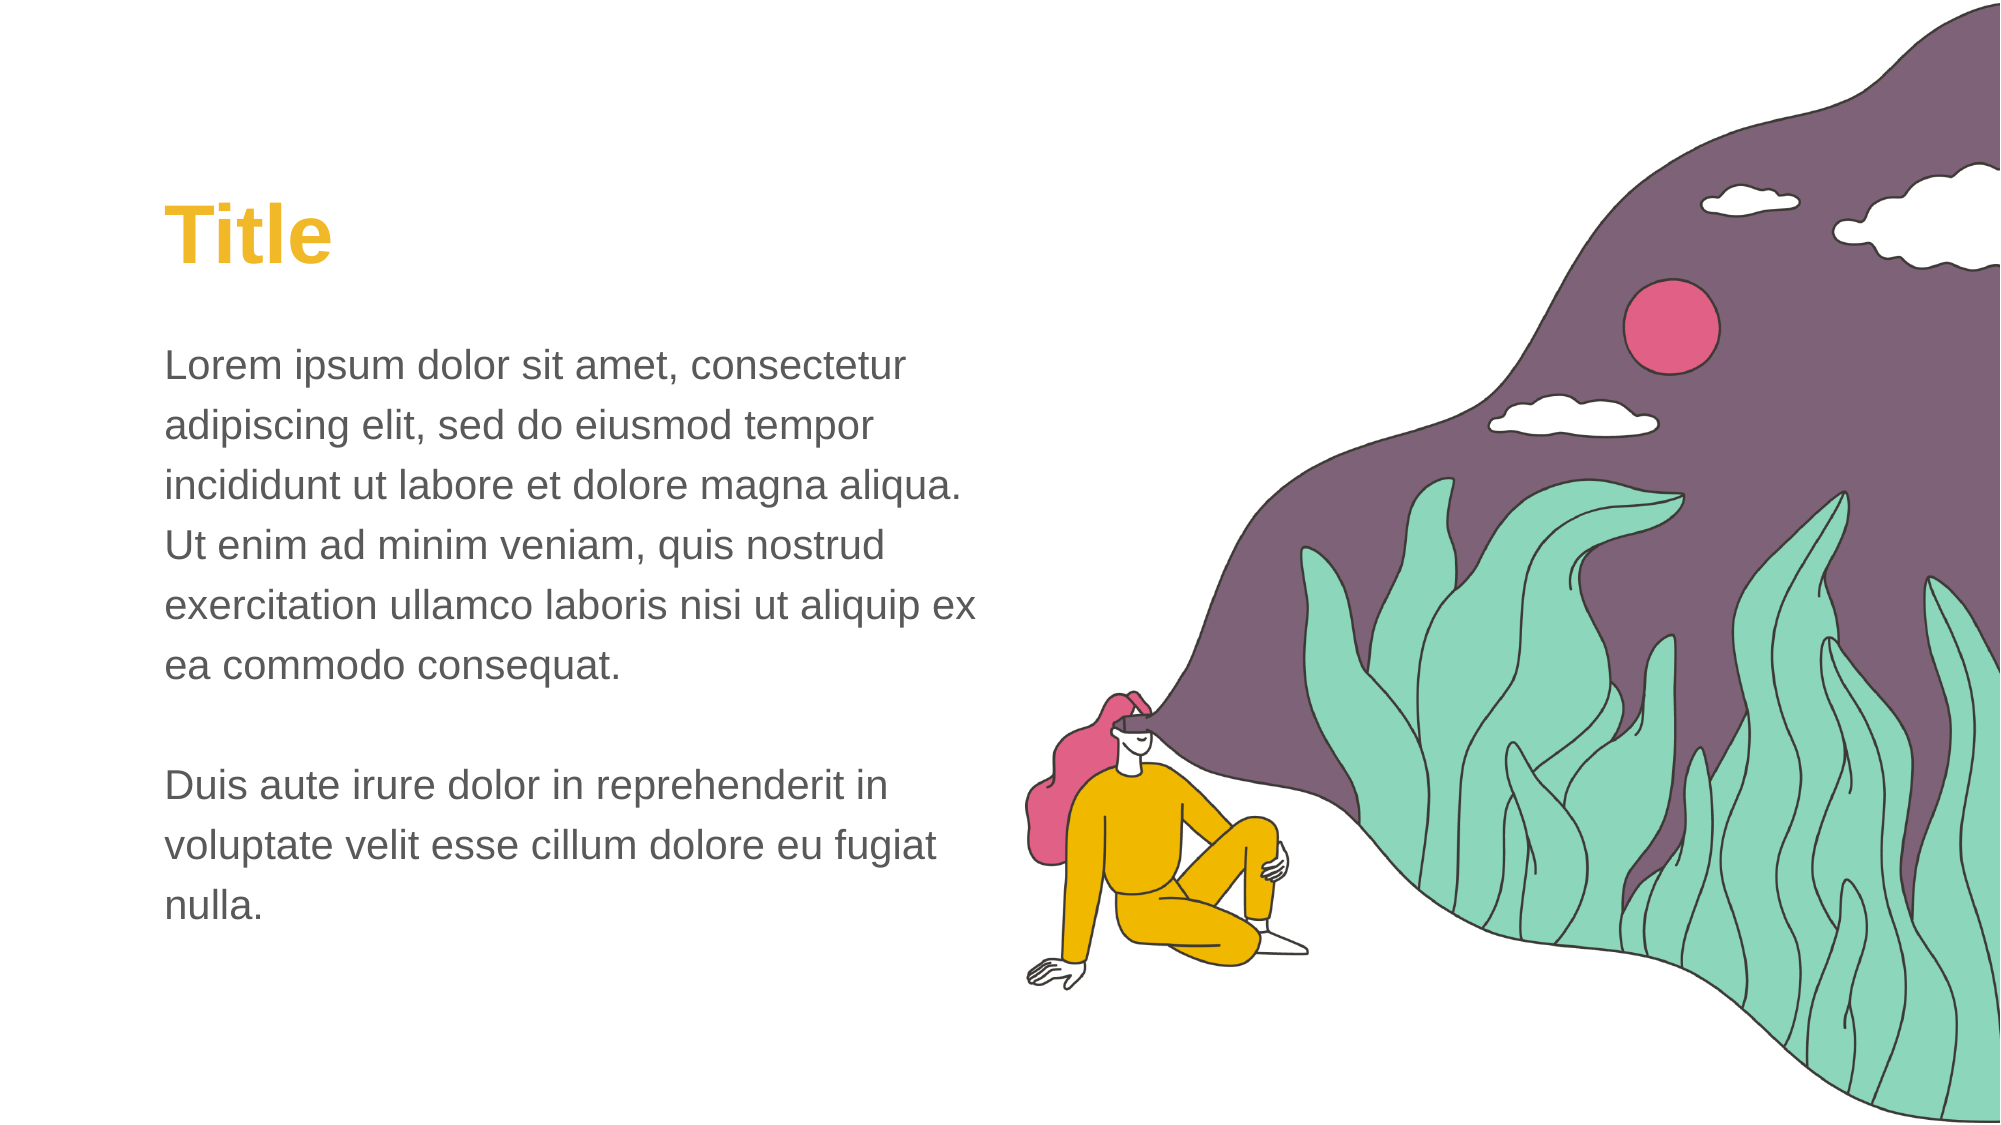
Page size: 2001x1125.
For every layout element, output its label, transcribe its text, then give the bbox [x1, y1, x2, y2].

text_box Title [149, 172, 433, 306]
text_box Lorem ipsum dolor sit amet, consectetur adipiscing elit, sed do eiusmod tempor incididunt ut labore et dolore magna aliqua. Ut enim ad minim veniam, quis nostrud exercitation ullamco laboris nisi ut aliquip ex ea commodo consequat. Duis aute irure dolor in reprehenderit in voluptate velit esse cillum dolore eu fugiat nulla. [149, 320, 1020, 924]
picture [1025, 1, 2000, 1124]
